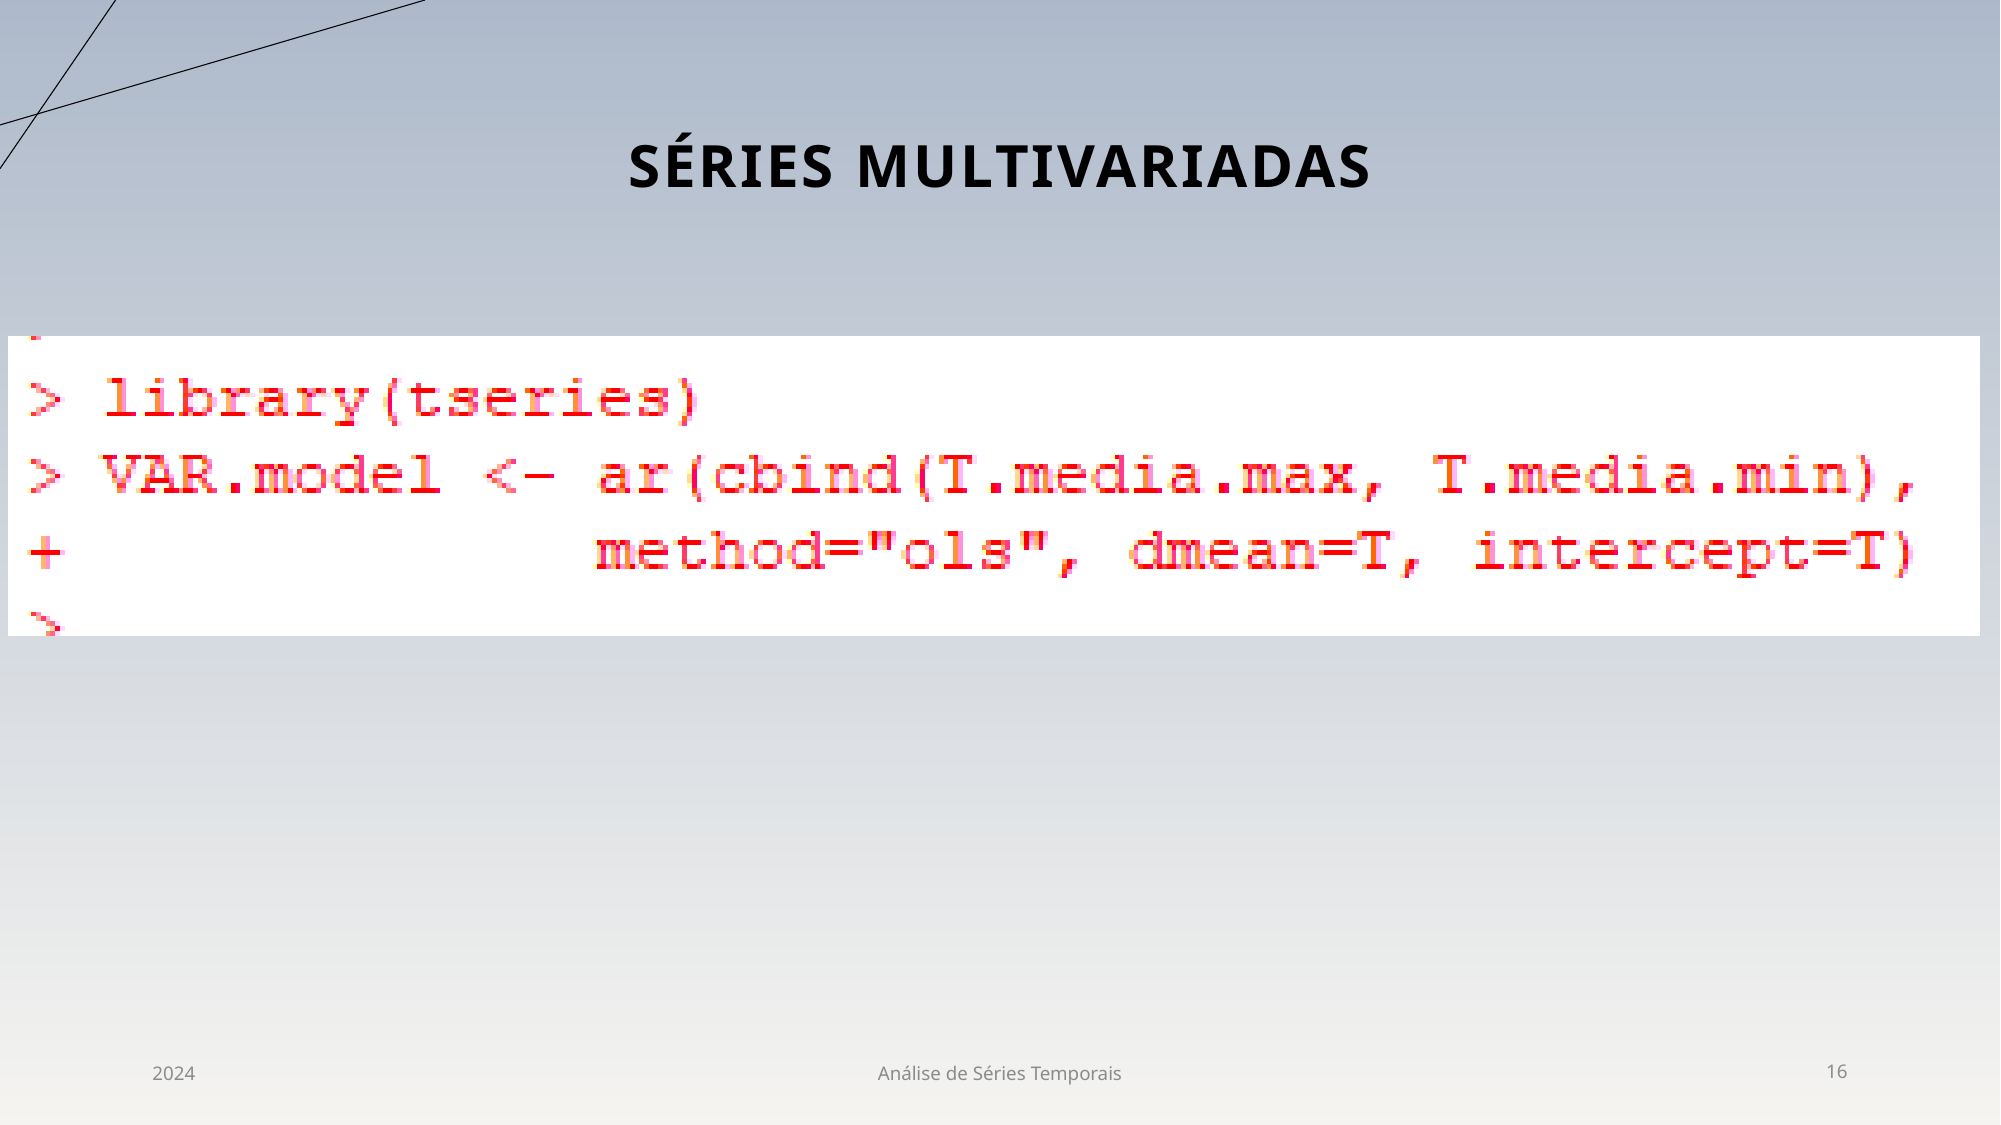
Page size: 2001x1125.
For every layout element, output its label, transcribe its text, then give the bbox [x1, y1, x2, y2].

picture [8, 335, 1980, 636]
slide_number 2024 [137, 1042, 588, 1103]
slide_number 16 [1412, 1042, 1863, 1103]
title Séries Multivariadas [137, 59, 1863, 278]
footer Análise de Séries Temporais [662, 1042, 1338, 1103]
